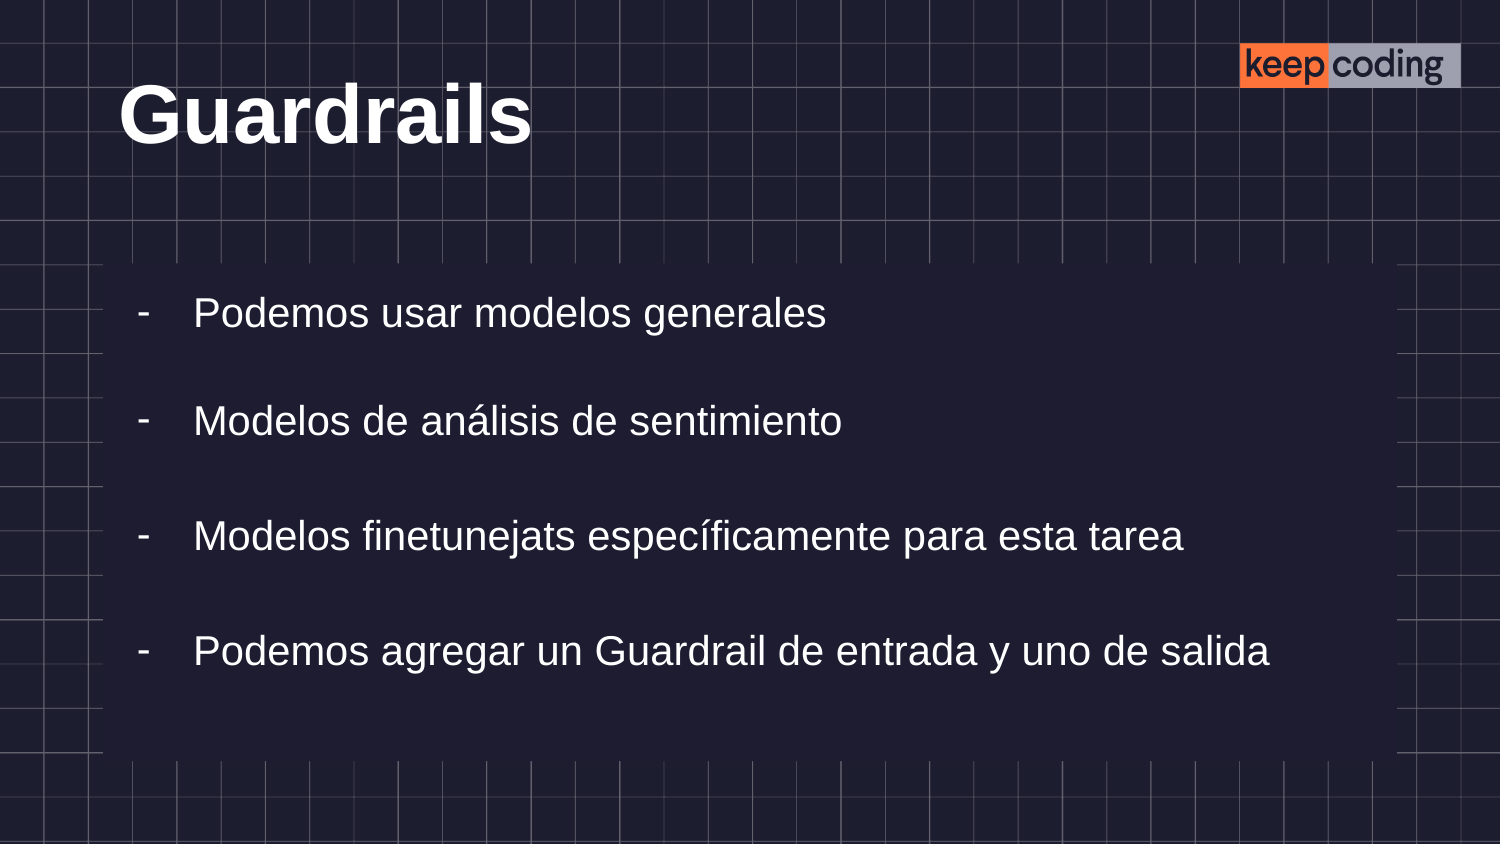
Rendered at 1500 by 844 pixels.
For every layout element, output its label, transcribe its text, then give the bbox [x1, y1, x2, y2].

list Podemos usar modelos generales Modelos de análisis de sentimiento Modelos finetunejats específicamente para esta tarea Podemos agregar un Guardrail de entrada y uno de salida [103, 263, 1397, 762]
picture [1240, 43, 1461, 88]
title Guardrails [103, 45, 1225, 209]
